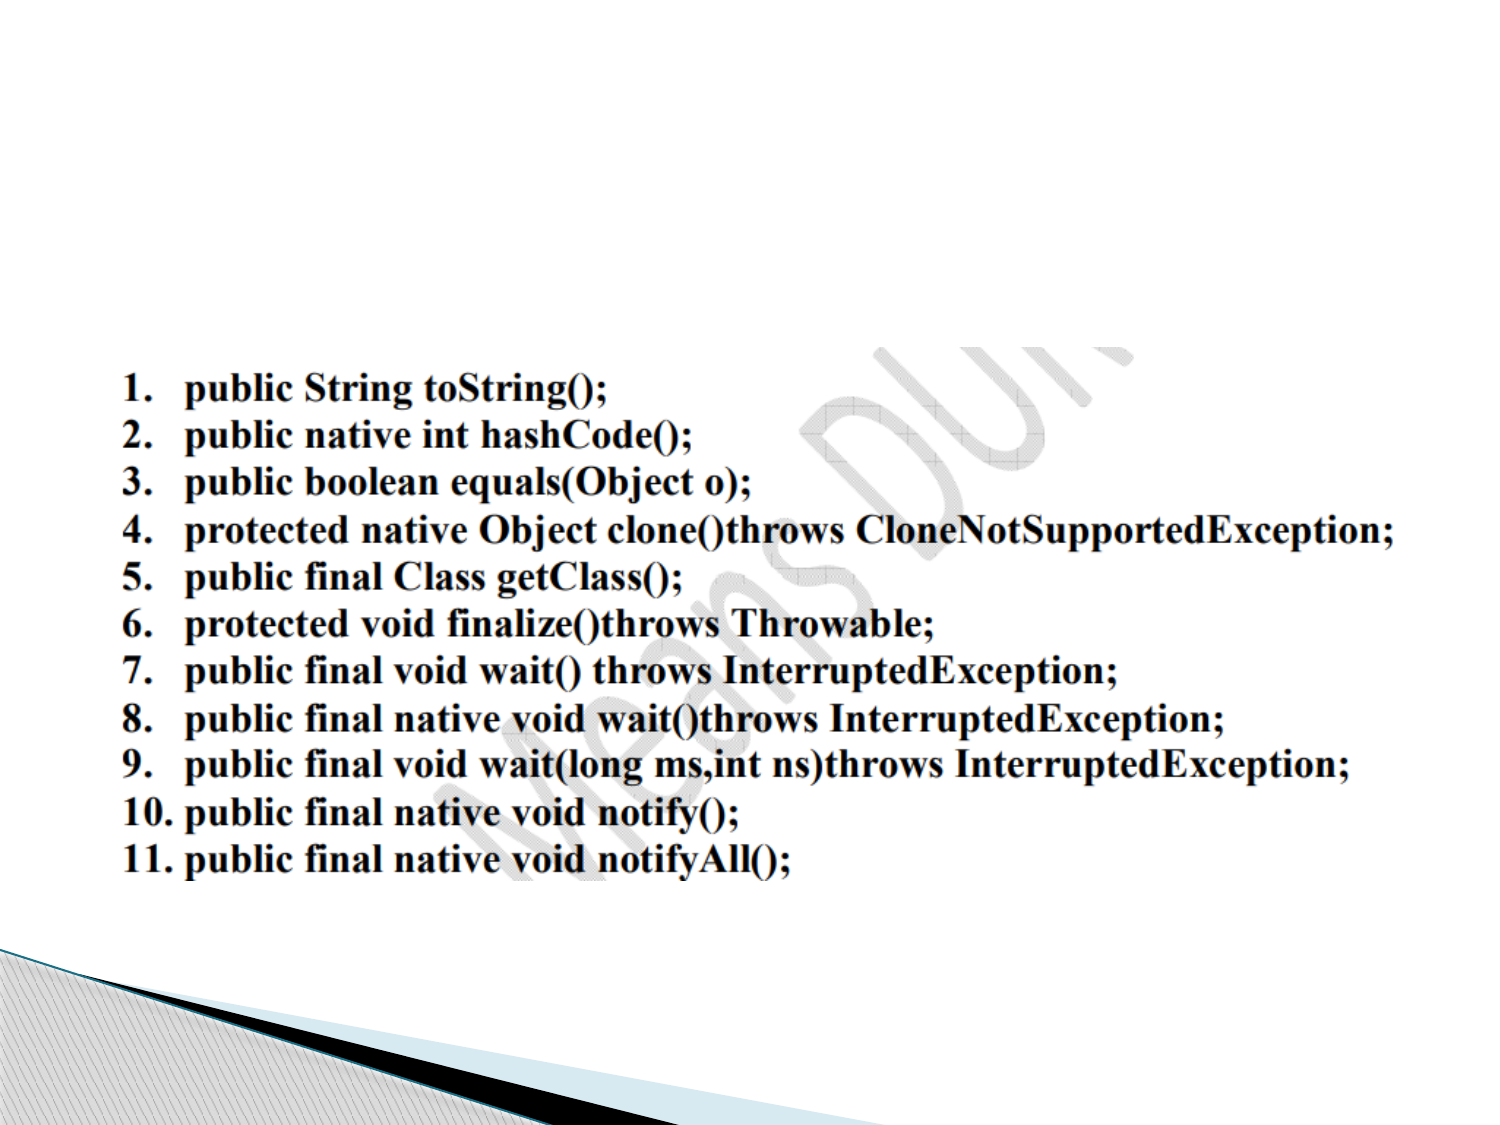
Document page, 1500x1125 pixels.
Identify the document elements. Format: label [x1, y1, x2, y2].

list [74, 346, 1426, 882]
